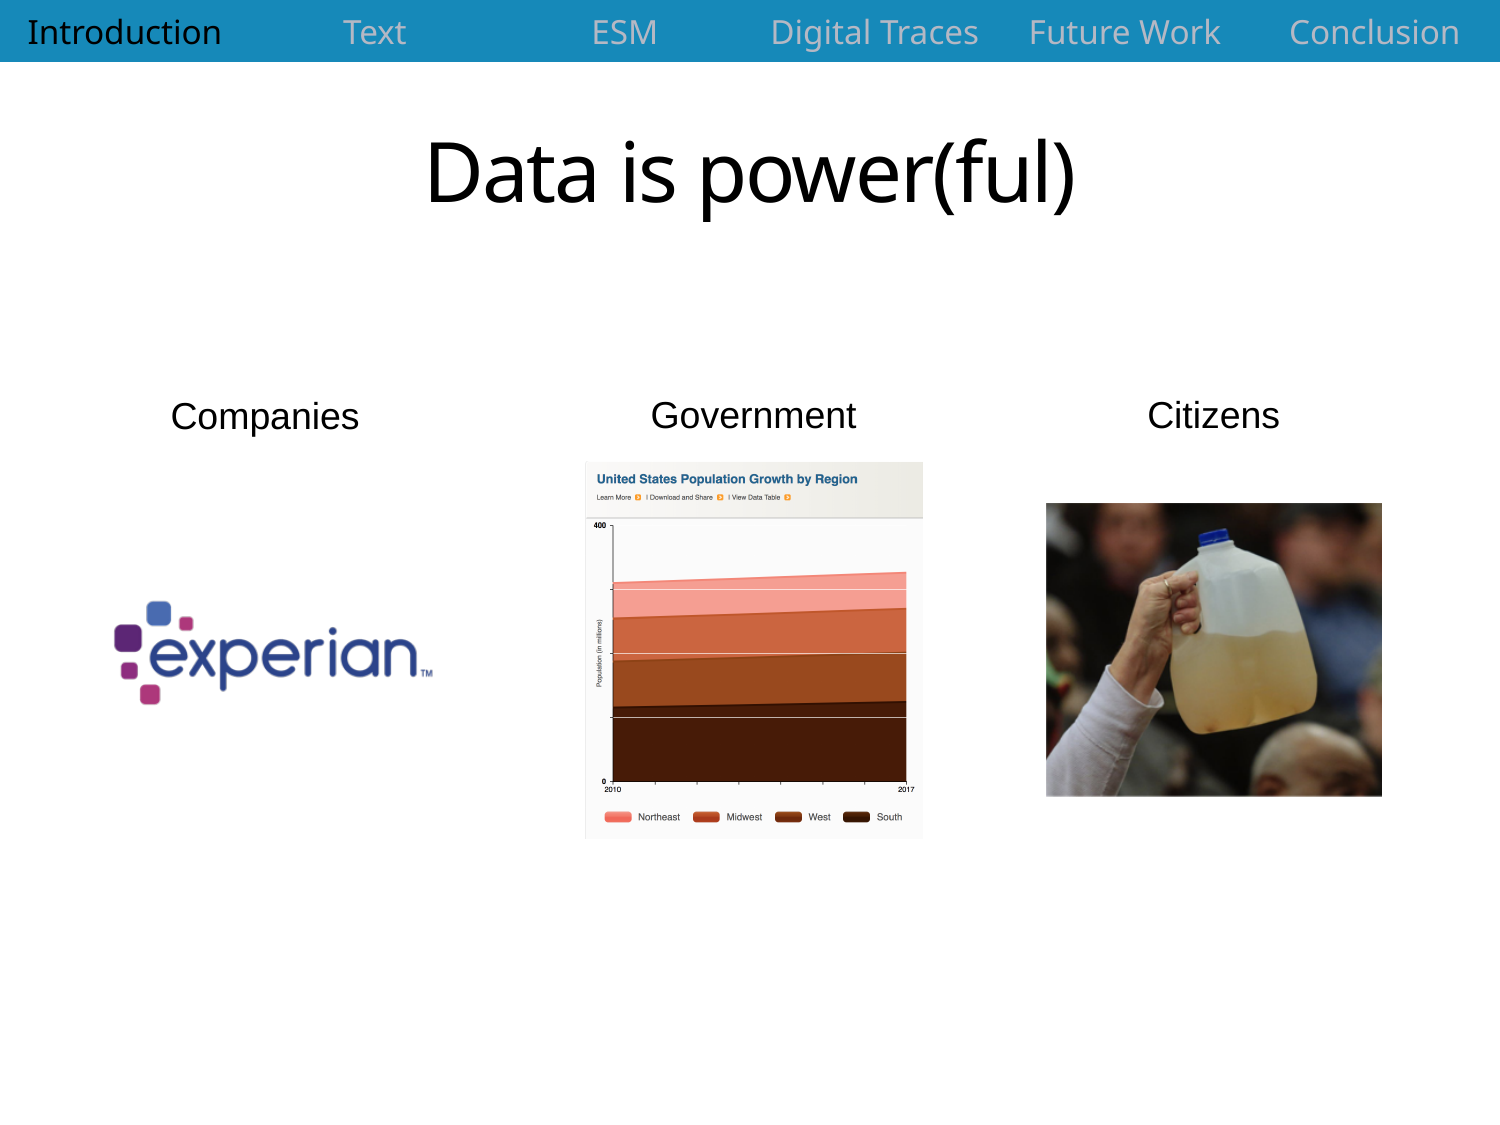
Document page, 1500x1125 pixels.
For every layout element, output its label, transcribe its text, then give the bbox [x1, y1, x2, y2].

table_header ESM [500, 0, 750, 62]
table_header Text [250, 0, 500, 62]
text_box Companies [155, 384, 375, 445]
table_header Conclusion [1250, 0, 1500, 62]
picture [74, 561, 456, 744]
table_header Digital Traces [750, 0, 1000, 62]
table_header Future Work [1000, 0, 1250, 62]
picture [584, 461, 923, 839]
text_box Government [635, 383, 872, 444]
picture [1045, 503, 1382, 798]
title Data is power(ful) [75, 87, 1425, 250]
text_box Citizens [1132, 383, 1296, 444]
table_header Introduction [0, 0, 250, 62]
